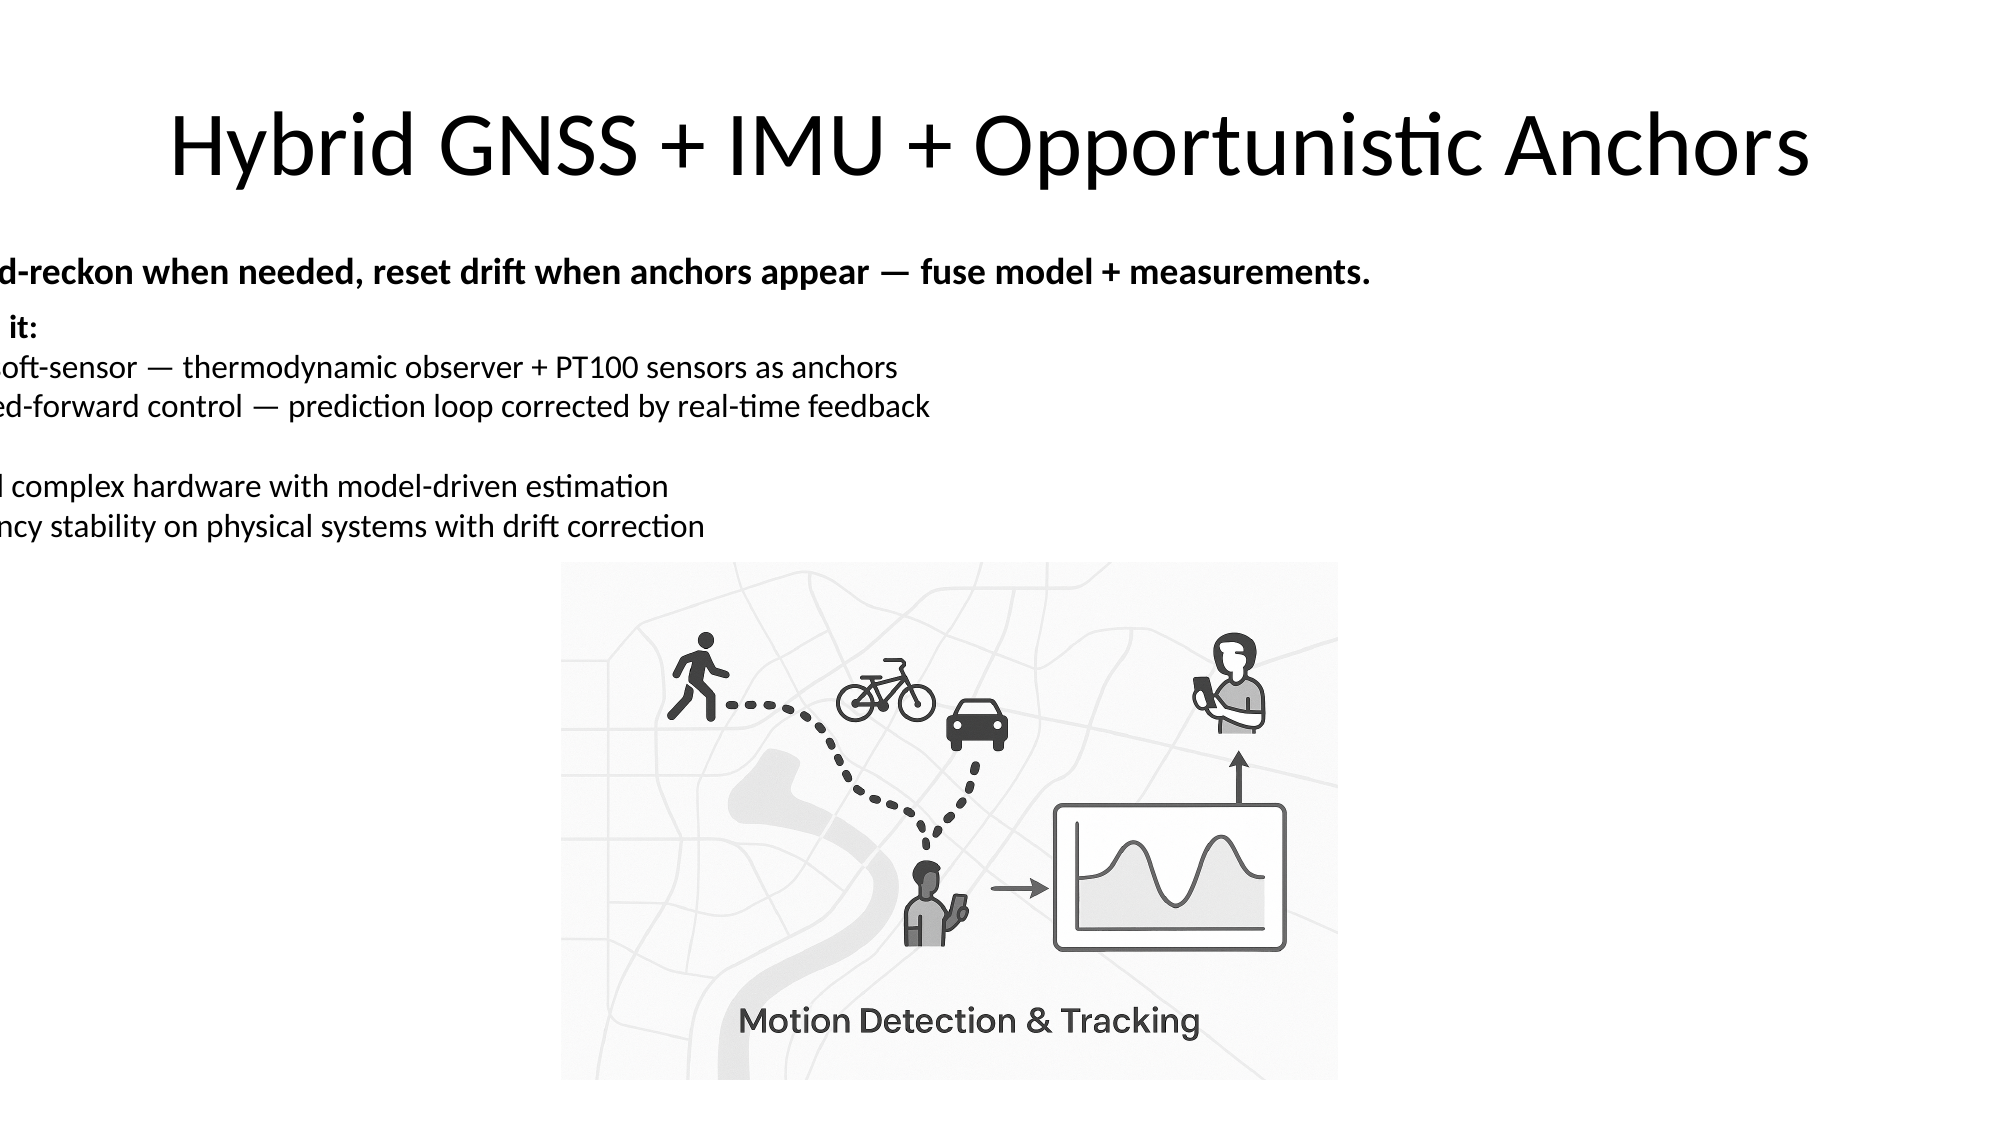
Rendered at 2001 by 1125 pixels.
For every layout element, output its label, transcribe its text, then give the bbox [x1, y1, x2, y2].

title Hybrid GNSS + IMU + Opportunistic Anchors [75, 45, 1907, 233]
text_box Principle: Dead-reckon when needed, reset drift when anchors appear — fuse model + measurements. Where I applied it: • Dialysis soft-sensor — thermodynamic observer + PT100 sensors as anchors • Volvo feed-forward control — prediction loop corrected by real-time feedback Impact: • Replaced complex hardware with model-driven estimation • Low-latency stability on physical systems with drift correction [0, 239, 1388, 552]
picture [561, 562, 1338, 1081]
